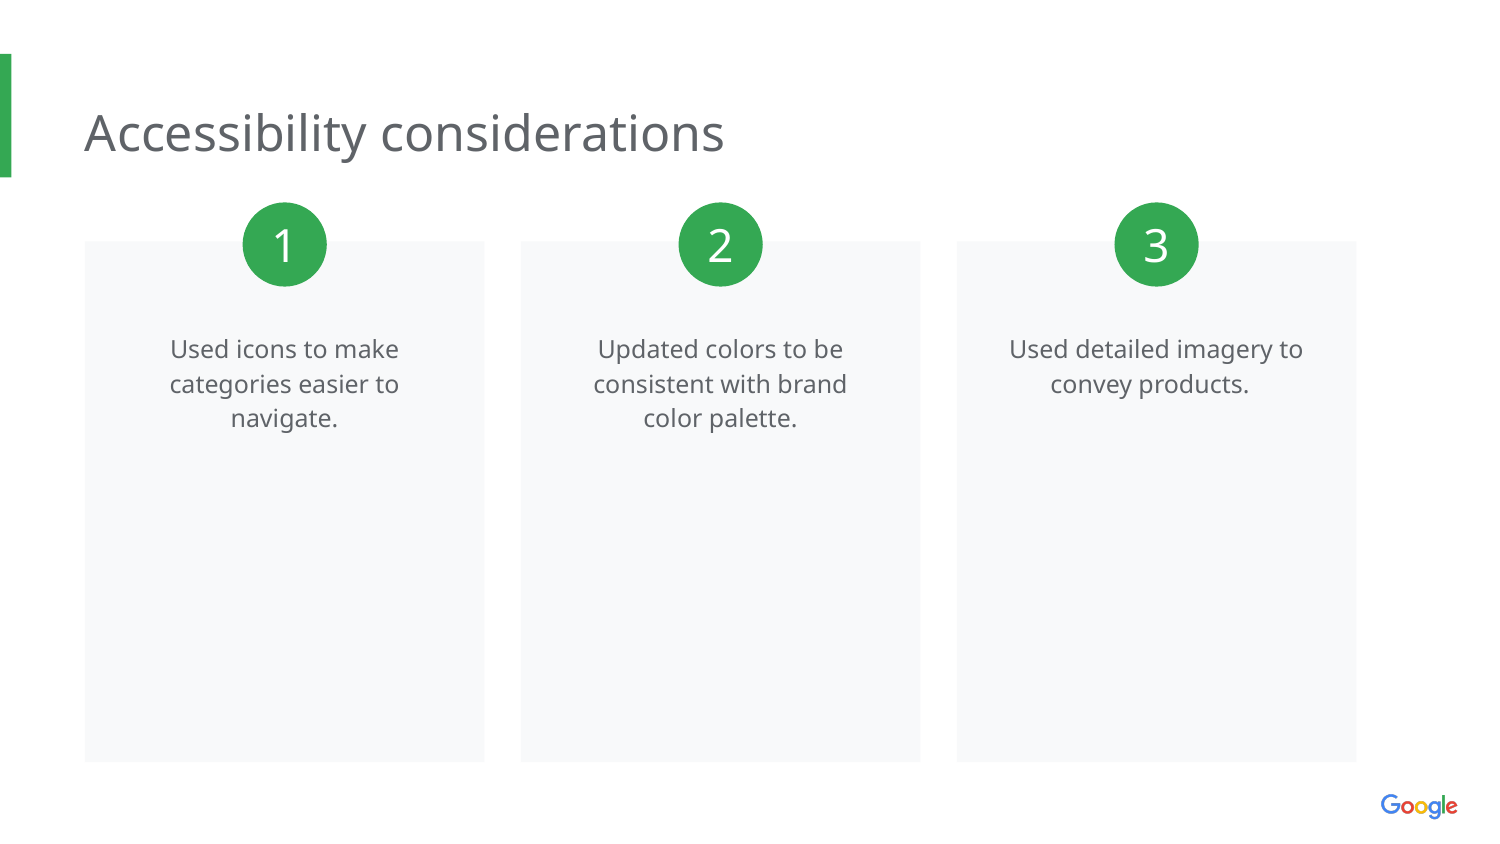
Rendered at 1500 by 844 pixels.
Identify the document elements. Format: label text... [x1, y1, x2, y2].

text_box [956, 241, 1357, 763]
text_box Used icons to make categories easier to navigate. [116, 314, 453, 448]
text_box 3 [1114, 202, 1199, 287]
text_box Accessibility considerations [84, 85, 1234, 176]
picture [1381, 794, 1458, 820]
text_box [520, 241, 921, 763]
text_box 2 [678, 202, 763, 287]
text_box Updated colors to be consistent with brand color palette. [552, 314, 889, 448]
text_box Used detailed imagery to convey products. [988, 314, 1325, 414]
text_box 1 [242, 202, 327, 287]
text_box [84, 241, 485, 763]
